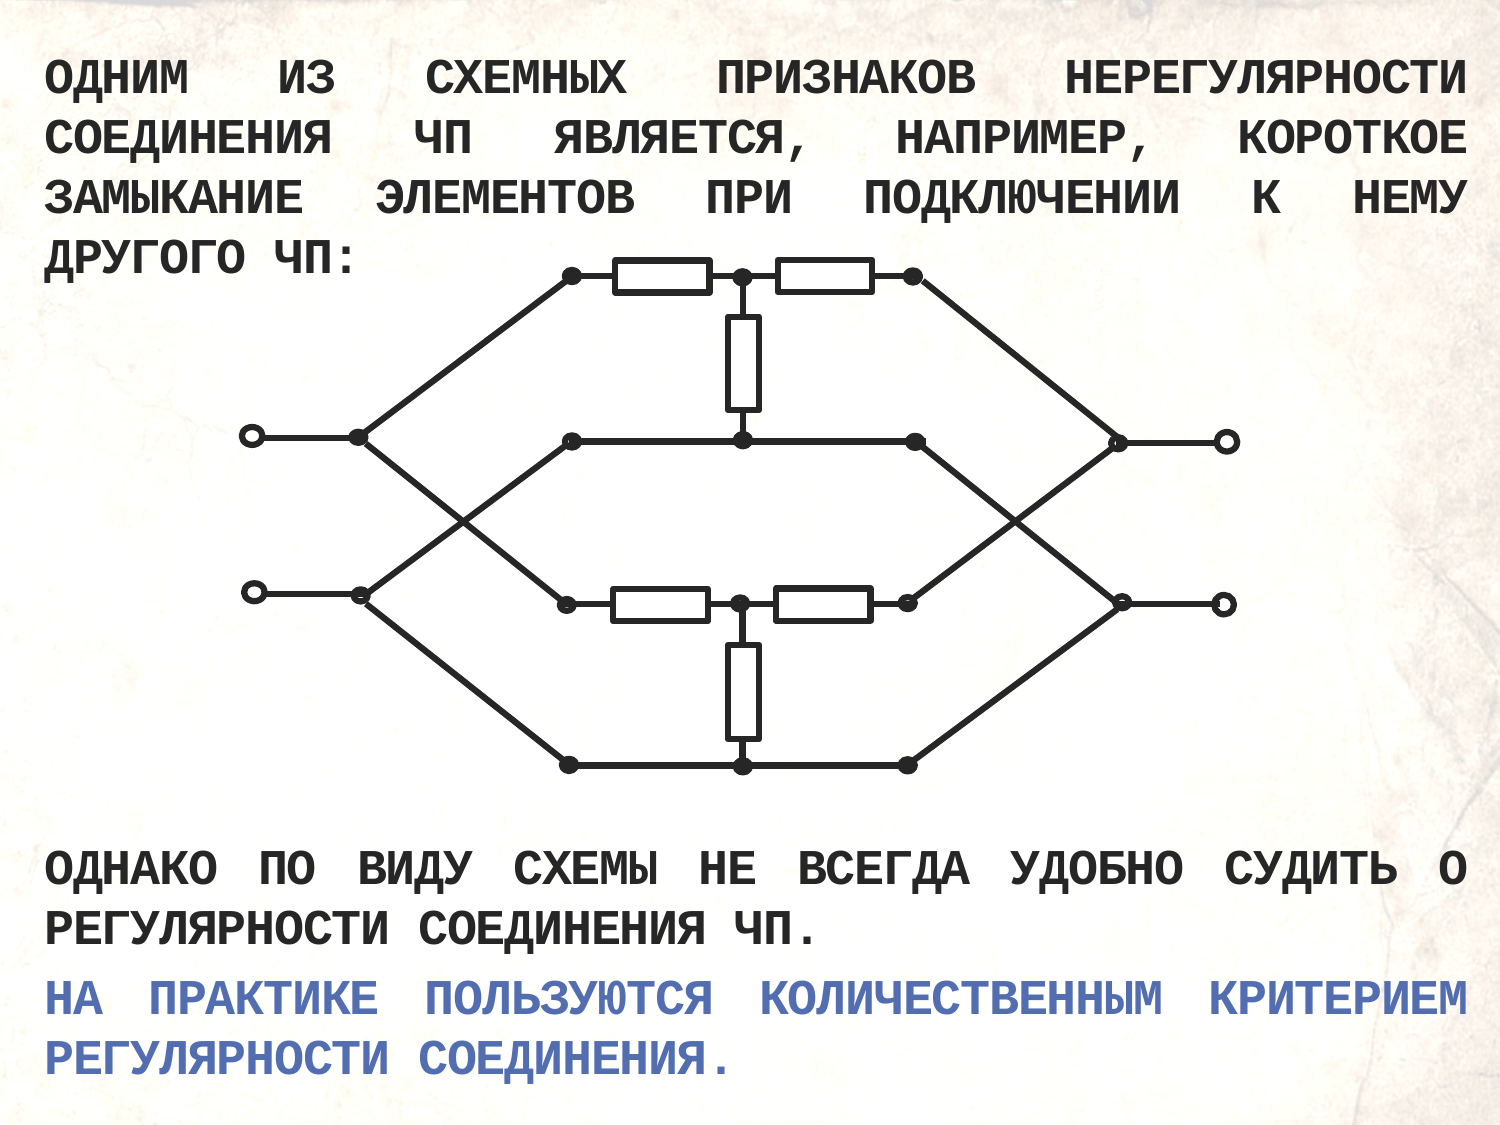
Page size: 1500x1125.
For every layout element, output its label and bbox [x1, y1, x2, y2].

text_box [912, 447, 1114, 600]
text_box [912, 608, 1118, 762]
text_box [365, 603, 565, 762]
text_box [362, 279, 568, 434]
text_box [922, 280, 1119, 439]
text_box [367, 444, 568, 594]
picture [0, 0, 1500, 1125]
